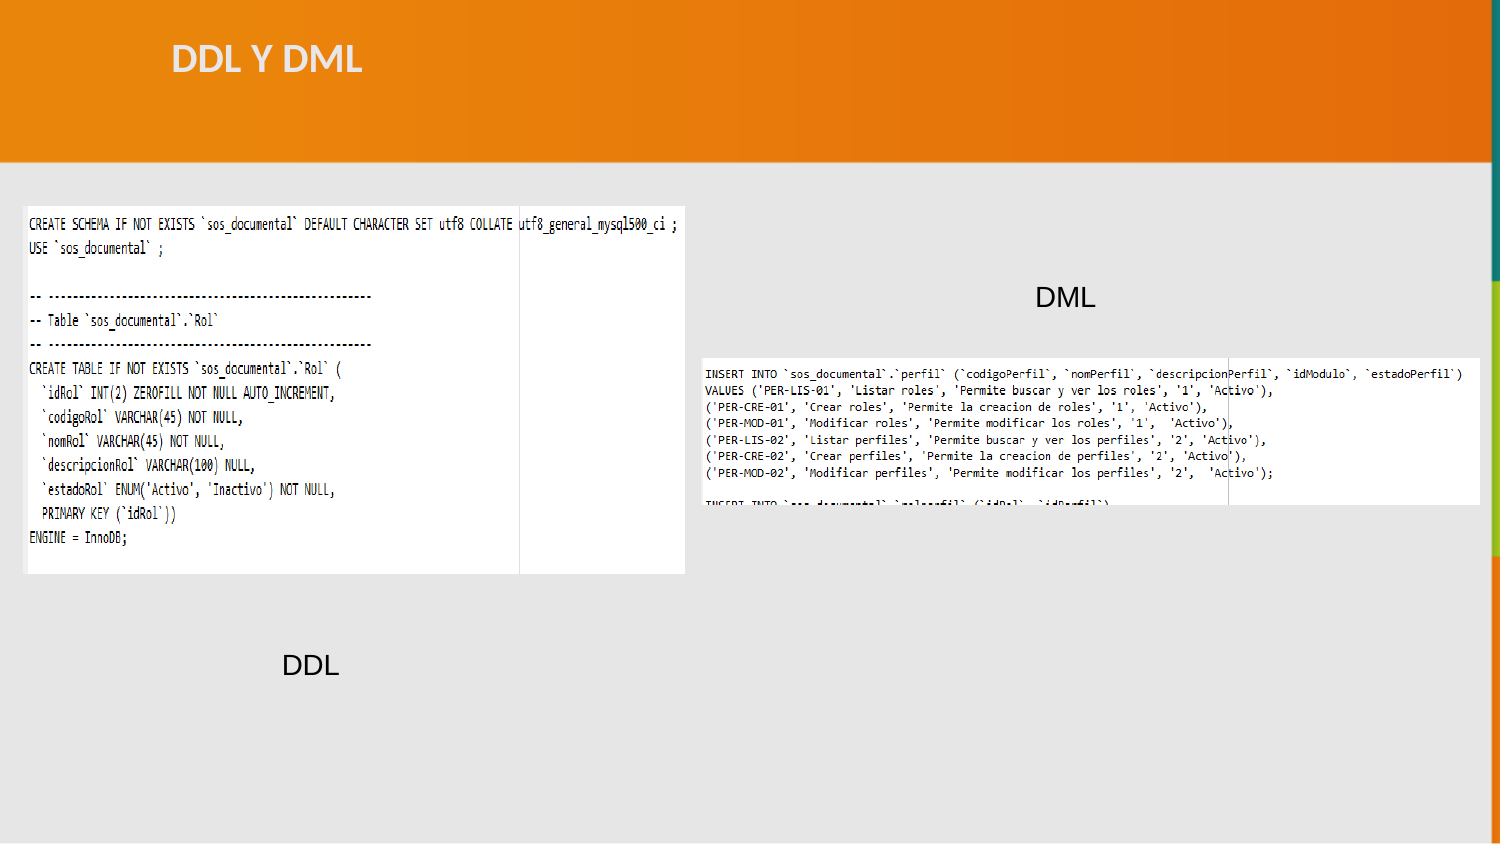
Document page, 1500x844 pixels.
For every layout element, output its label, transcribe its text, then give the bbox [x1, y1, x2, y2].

text_box DML [1019, 270, 1133, 322]
text_box DDL [266, 638, 380, 689]
picture [0, 0, 1500, 844]
text_box DDL Y DML [156, 23, 582, 140]
